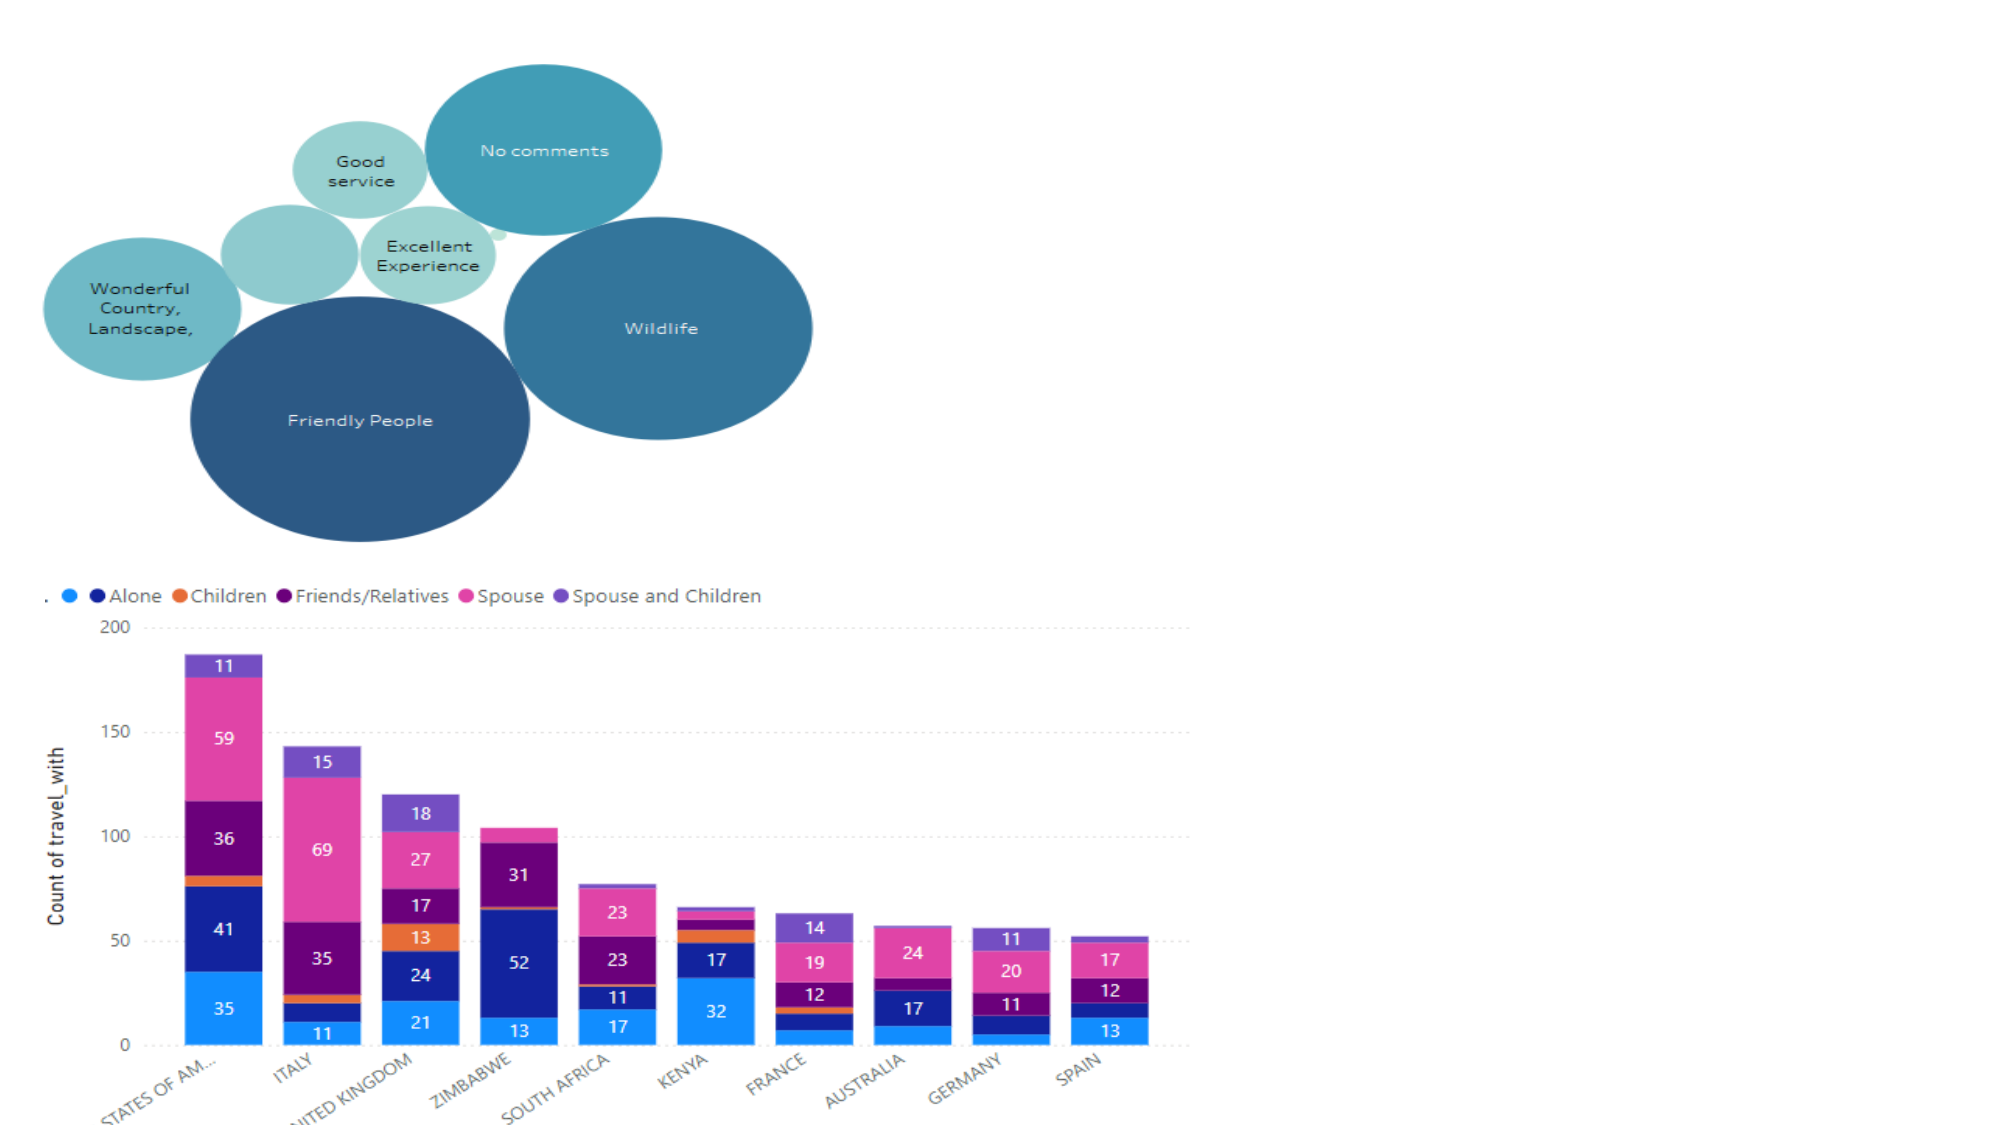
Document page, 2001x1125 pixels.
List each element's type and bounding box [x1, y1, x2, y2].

picture [44, 568, 1192, 1125]
picture [28, 63, 832, 547]
